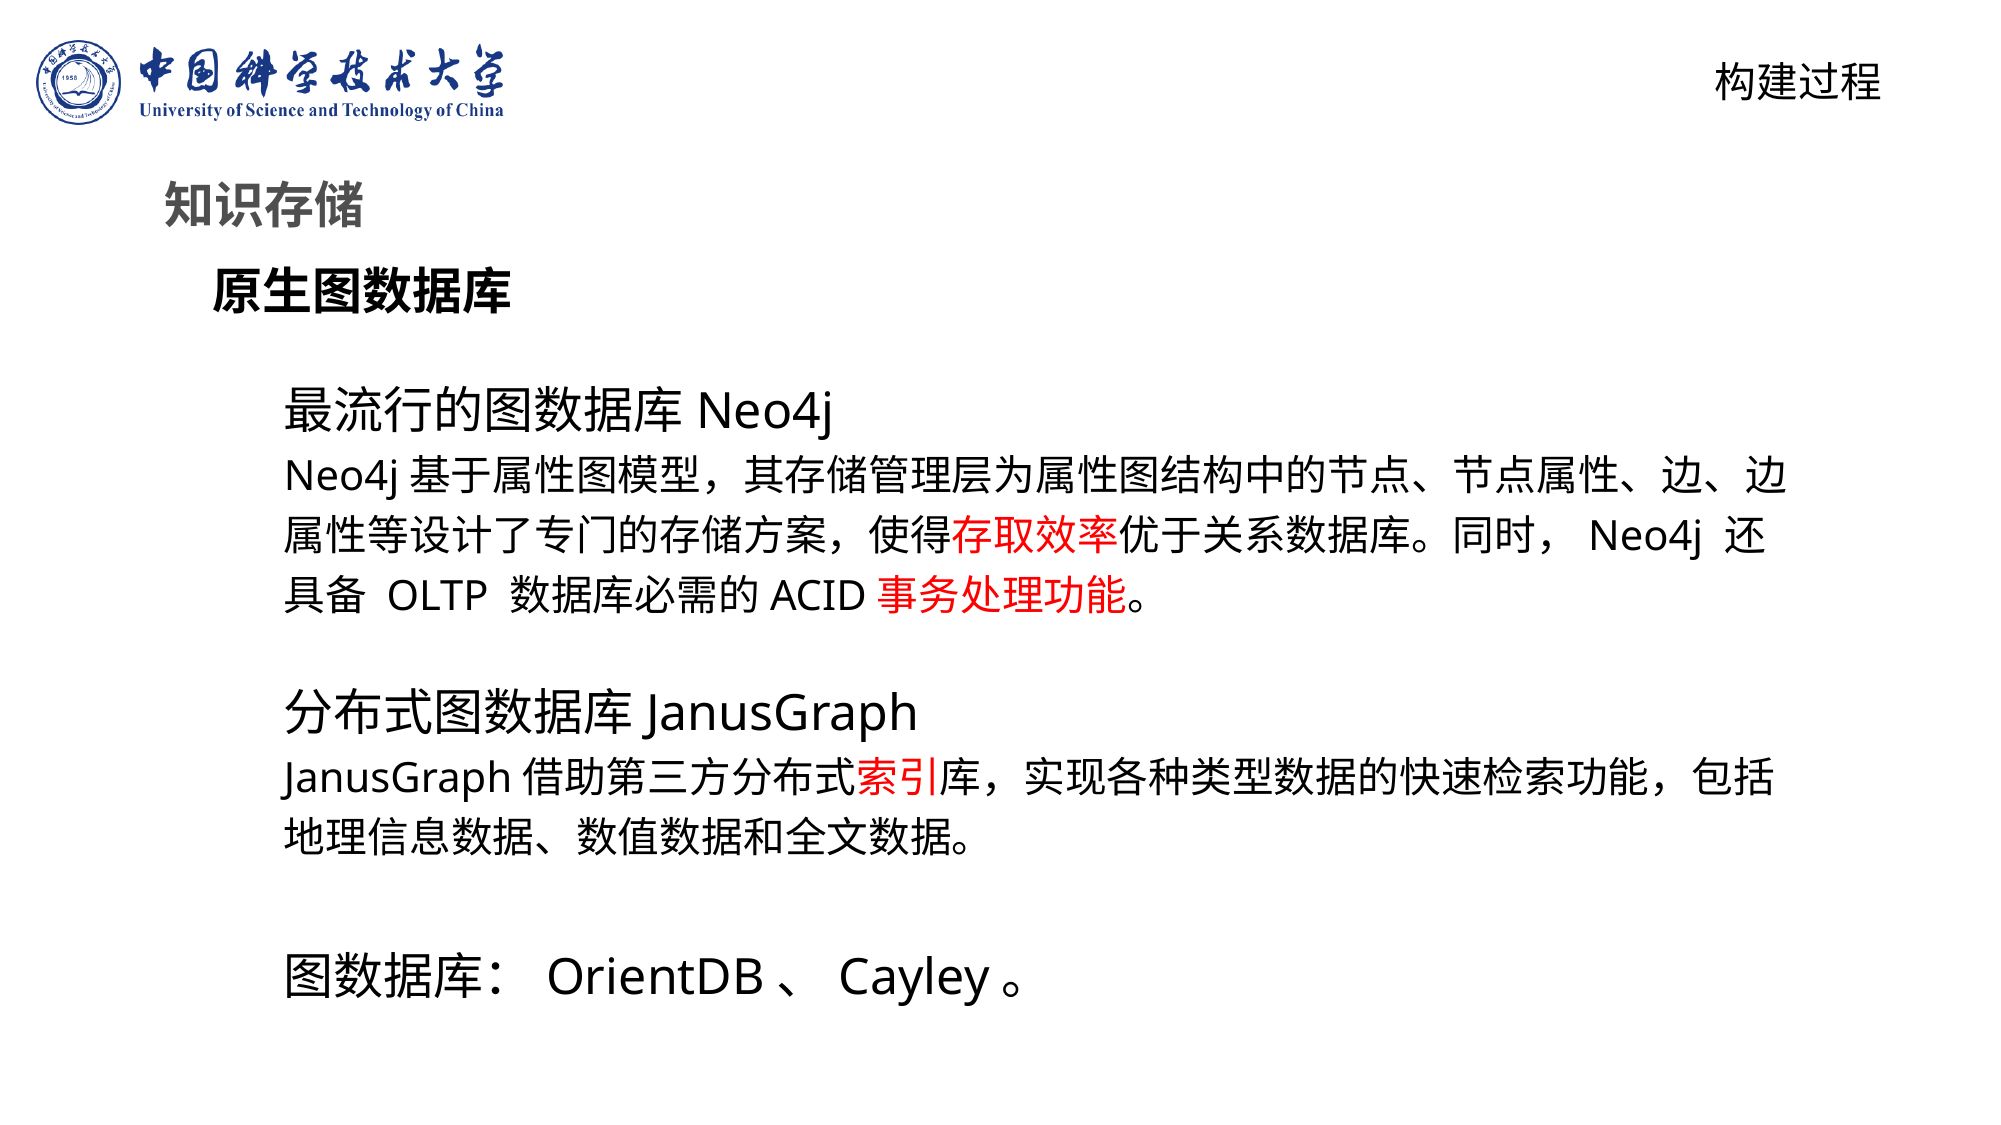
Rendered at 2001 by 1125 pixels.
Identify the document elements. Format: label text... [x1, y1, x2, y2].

text_box 最流行的图数据库Neo4j Neo4j基于属性图模型，其存储管理层为属性图结构中的节点、节点属性、边、边属性等设计了专门的存储方案，使得存取效率优于关系数据库。同时，Neo4j 还具备 OLTP 数据库必需的ACID事务处理功能。 [269, 359, 1808, 661]
text_box 原生图数据库 [198, 252, 858, 328]
text_box 分布式图数据库JanusGraph JanusGraph借助第三方分布式索引库，实现各种类型数据的快速检索功能，包括地理信息数据、数值数据和全文数据。 图数据库：OrientDB、Cayley。 [269, 661, 1808, 1013]
picture [0, 27, 539, 135]
text_box 构建过程 [1699, 48, 1954, 114]
text_box 知识存储 [150, 166, 1977, 242]
